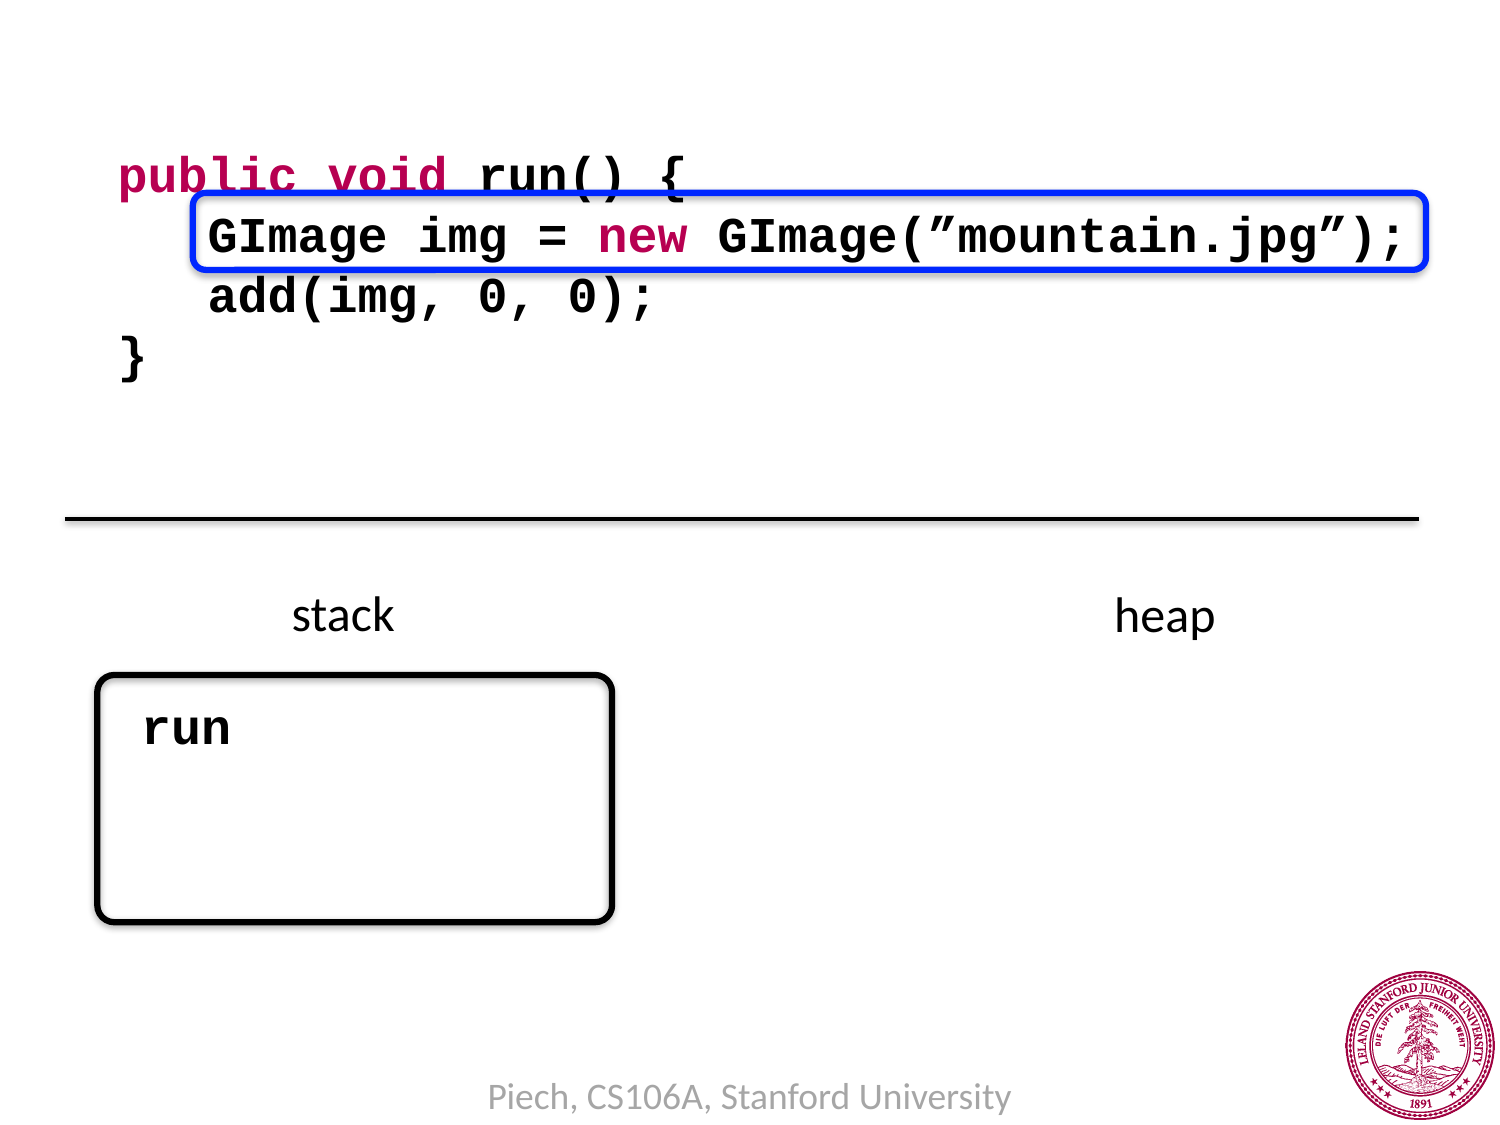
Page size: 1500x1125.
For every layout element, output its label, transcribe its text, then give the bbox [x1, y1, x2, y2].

text_box [192, 192, 1427, 271]
text_box stack [276, 574, 410, 649]
text_box heap [1099, 575, 1231, 651]
picture [1345, 971, 1495, 1120]
list public void run() { GImage img = new GImage(”mountain.jpg”); add(img, 0, 0); } [102, 135, 1500, 838]
text_box [96, 674, 613, 924]
